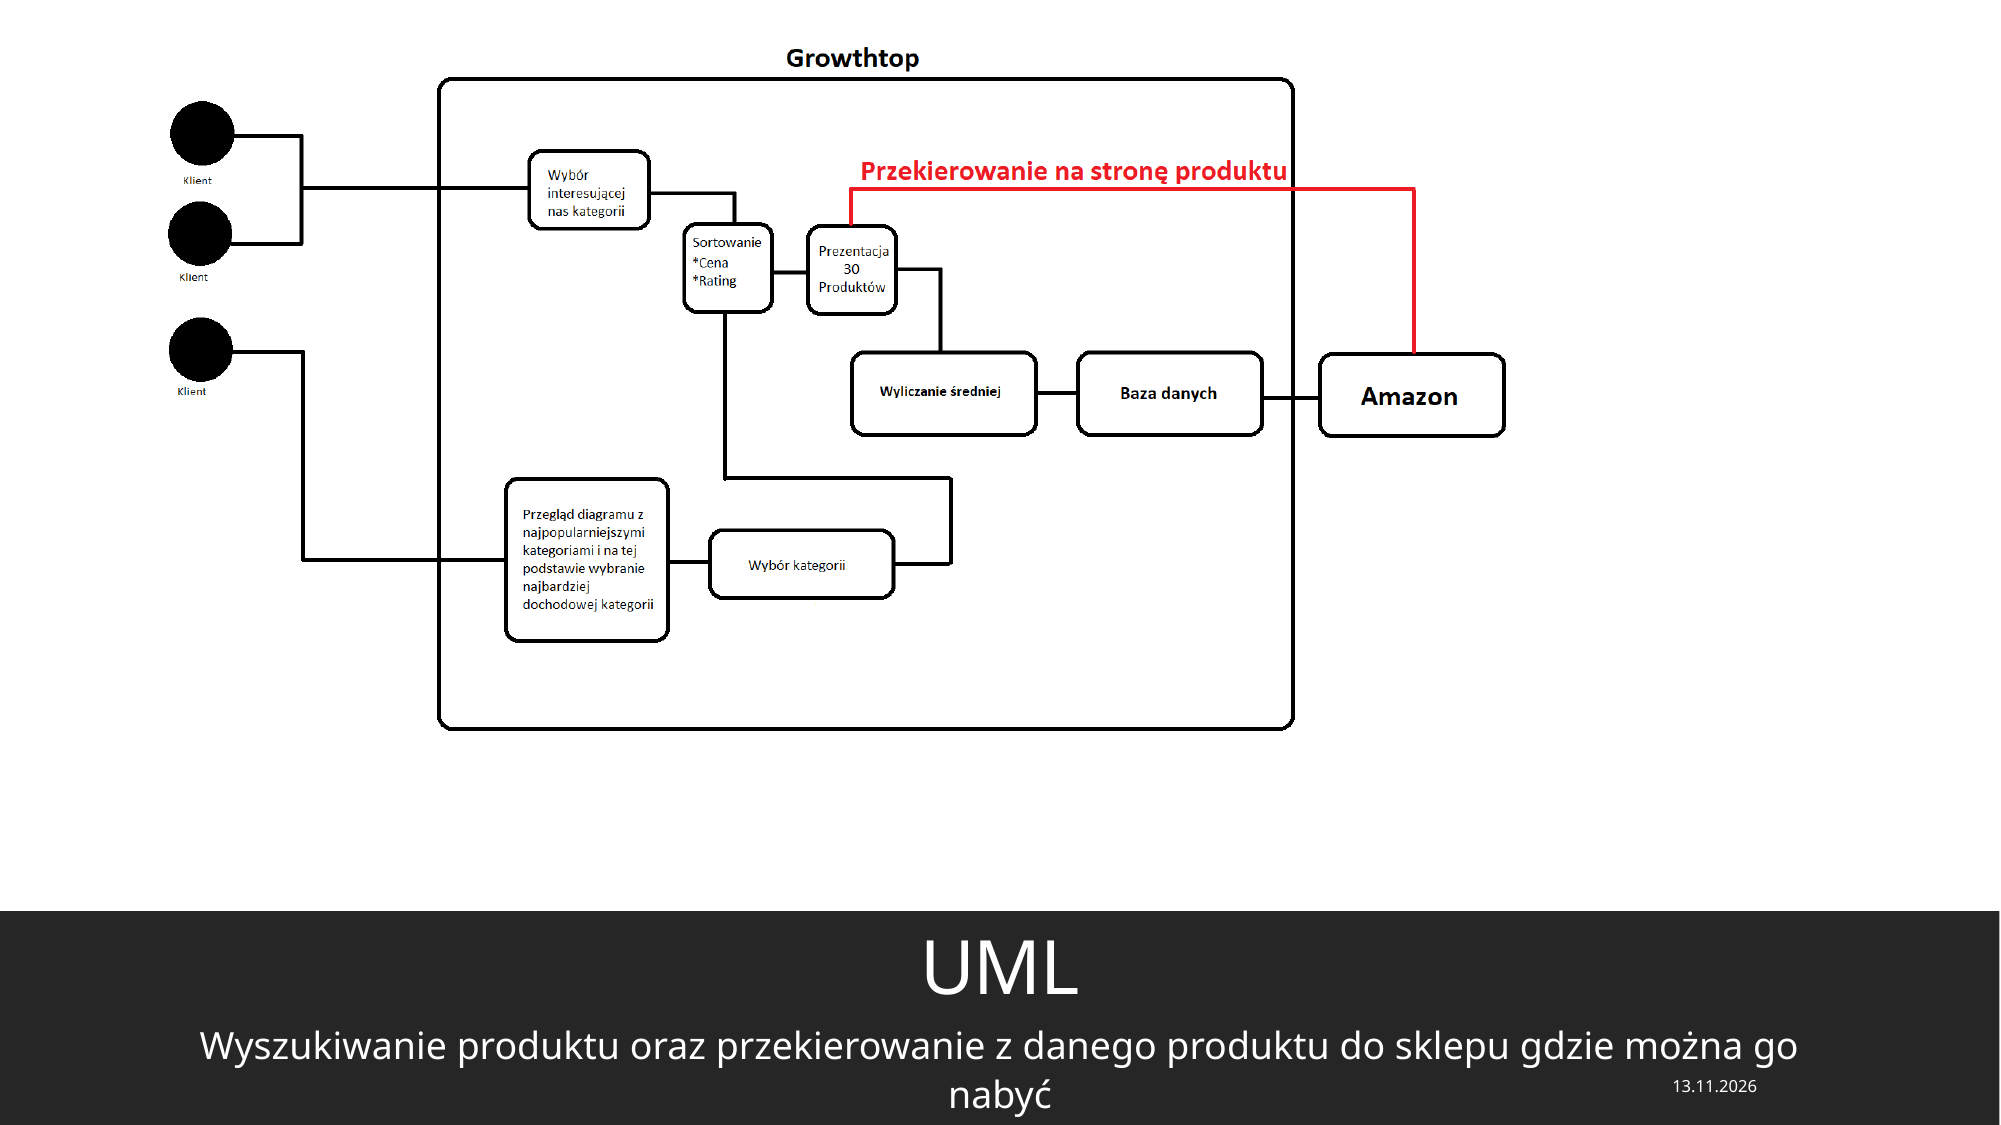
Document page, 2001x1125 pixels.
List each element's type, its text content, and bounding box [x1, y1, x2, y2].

title UML [170, 922, 1830, 1011]
list Wyszukiwanie produktu oraz przekierowanie z danego produktu do sklepu gdzie można go nabyć [170, 1017, 1830, 1118]
picture [0, 0, 2000, 912]
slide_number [1348, 1057, 1773, 1118]
